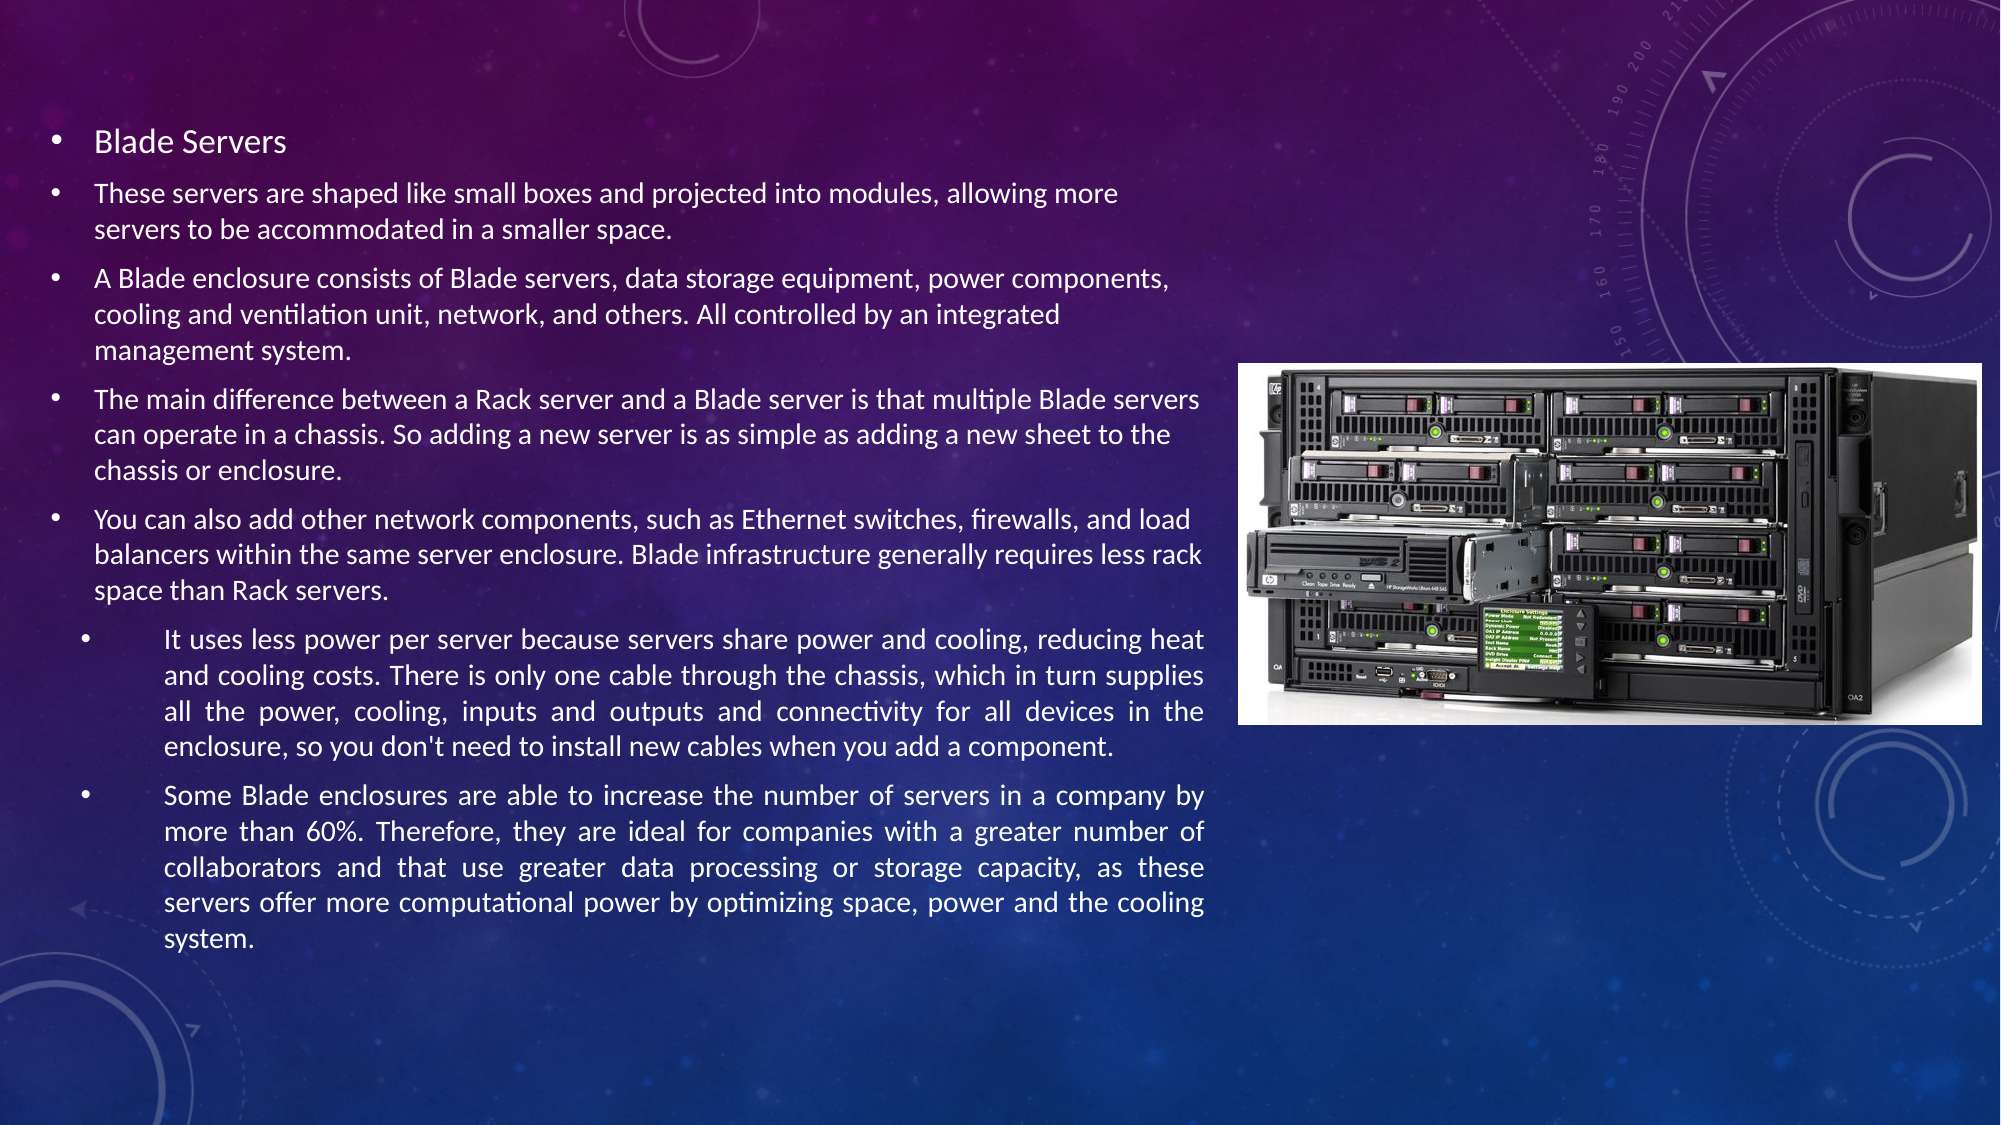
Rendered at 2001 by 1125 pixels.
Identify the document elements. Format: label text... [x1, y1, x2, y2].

list Blade Servers These servers are shaped like small boxes and projected into modules, allowing more servers to be accommodated in a smaller space. A Blade enclosure consists of Blade servers, data storage equipment, power components, cooling and ventilation unit, network, and others. All controlled by an integrated management system. The main difference between a Rack server and a Blade server is that multiple Blade servers can operate in a chassis. So adding a new server is as simple as adding a new sheet to the chassis or enclosure. You can also add other network components, such as Ethernet switches, firewalls, and load balancers within the same server enclosure. Blade infrastructure generally requires less rack space than Rack servers. It uses less power per server because servers share power and cooling, reducing heat and cooling costs. There is only one cable through the chassis, which in turn supplies all the power, cooling, inputs and outputs and connectivity for all devices in the enclosure, so you don't need to install new cables when you add a component. Some Blade enclosures are able to increase the number of servers in a company by more than 60%. Therefore, they are ideal for companies with a greater number of collaborators and that use greater data processing or storage capacity, as these servers offer more computational power by optimizing space, power and the cooling system. [35, 110, 1222, 1054]
picture [0, 0, 2001, 1125]
